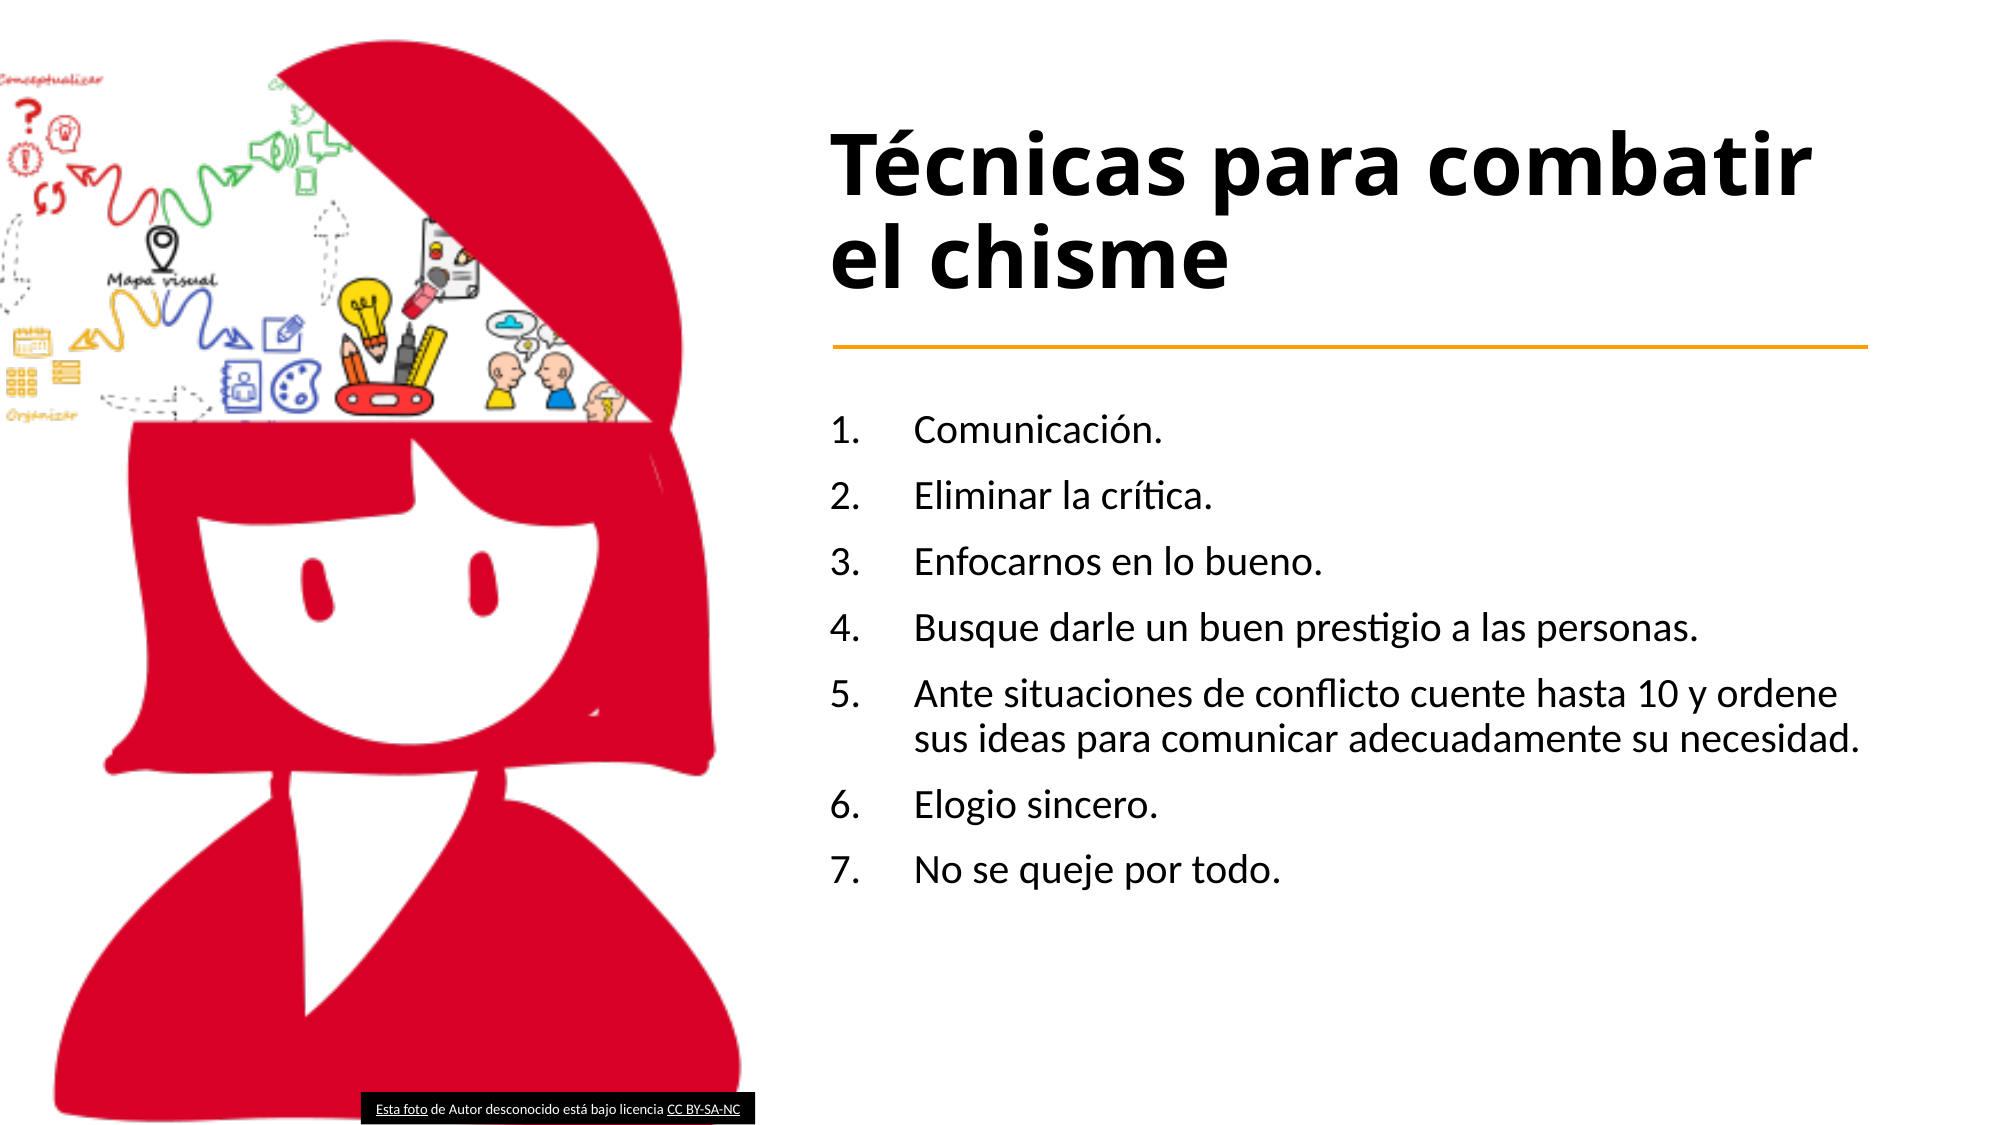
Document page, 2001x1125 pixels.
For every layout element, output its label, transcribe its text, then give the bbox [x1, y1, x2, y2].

title Técnicas para combatir el chisme [814, 103, 1895, 315]
list Comunicación. Eliminar la crítica. Enfocarnos en lo bueno. Busque darle un buen prestigio a las personas. Ante situaciones de conflicto cuente hasta 10 y ordene sus ideas para comunicar adecuadamente su necesidad. Elogio sincero. No se queje por todo. [814, 399, 1895, 1021]
picture [0, 0, 761, 1125]
